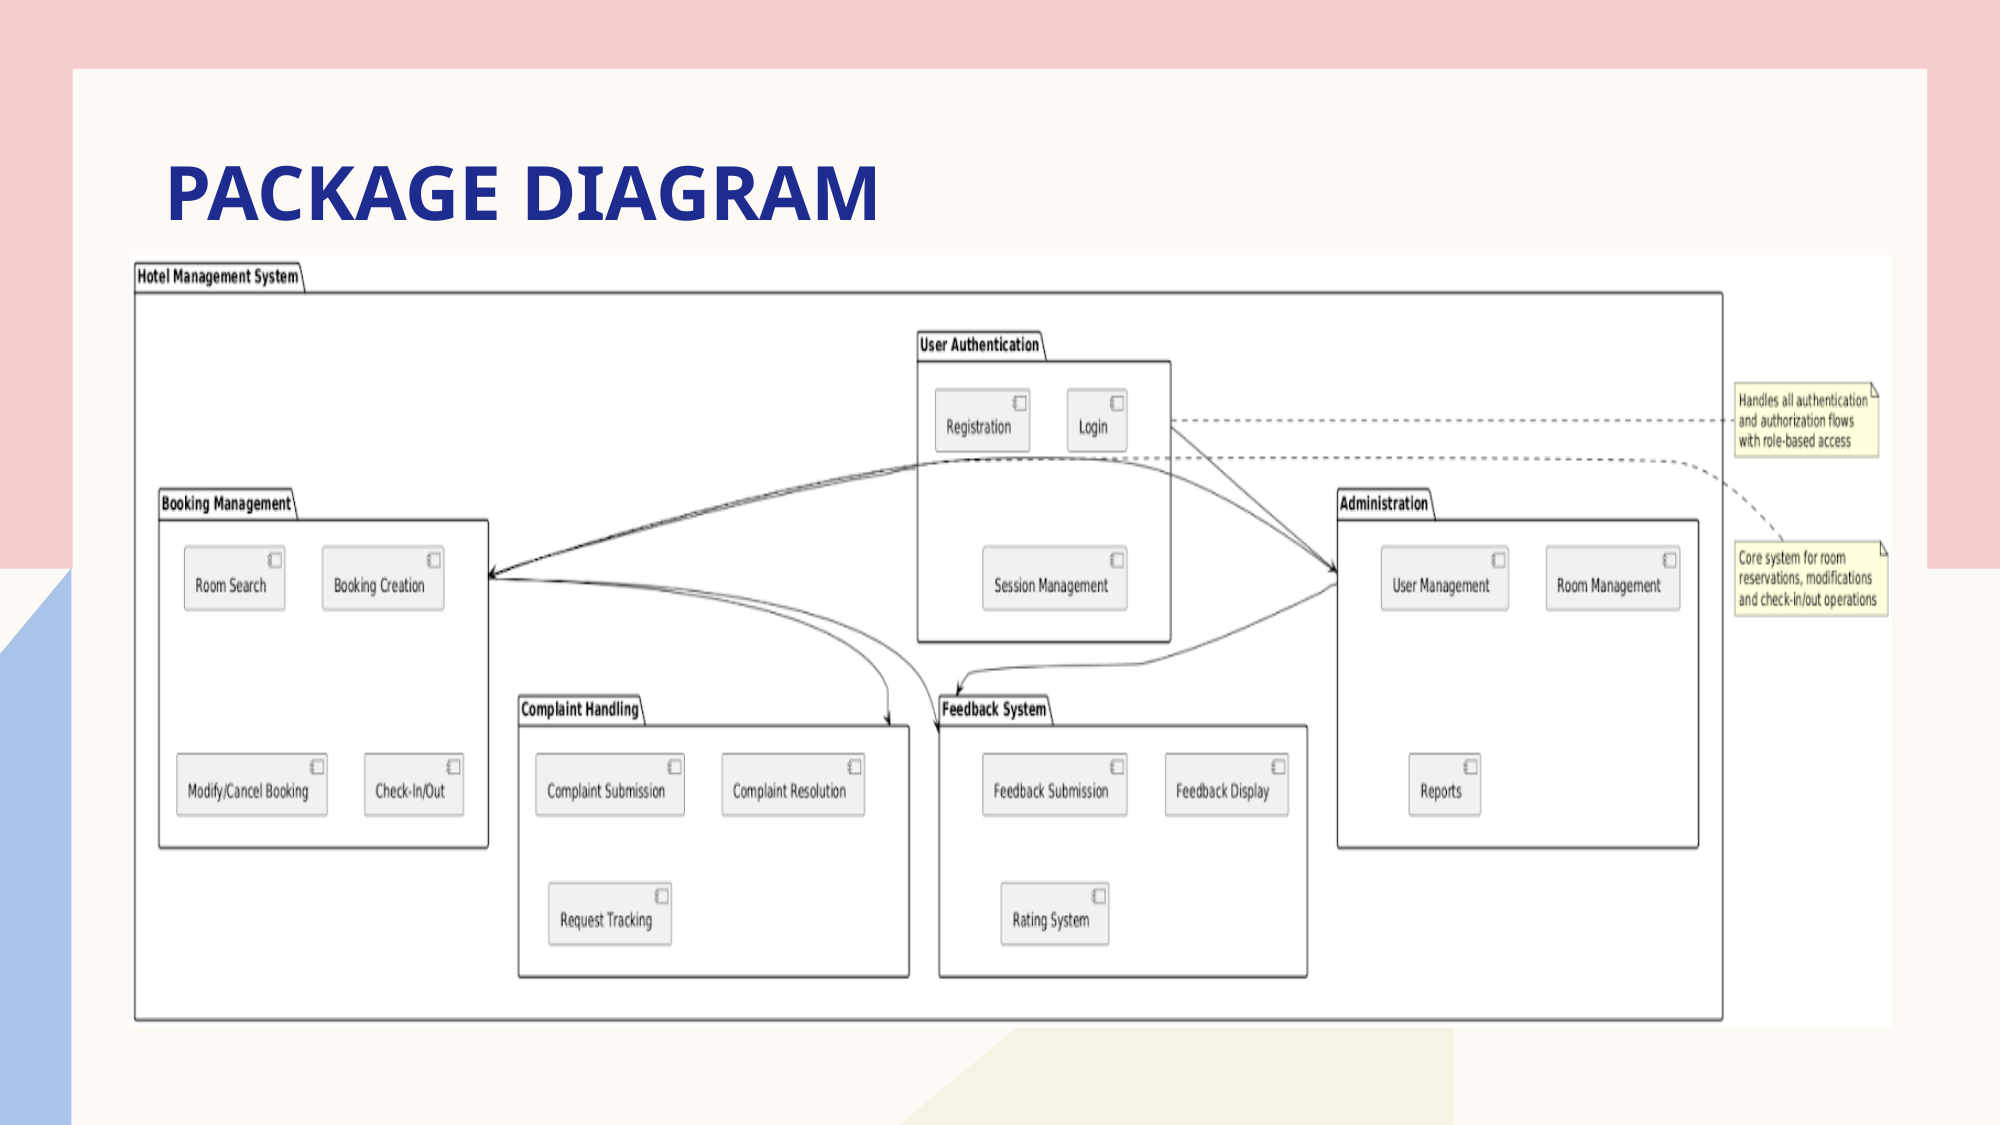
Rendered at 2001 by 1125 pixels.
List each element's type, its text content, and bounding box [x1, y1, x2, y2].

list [130, 255, 1892, 1028]
title Package Diagram [149, 111, 1013, 236]
